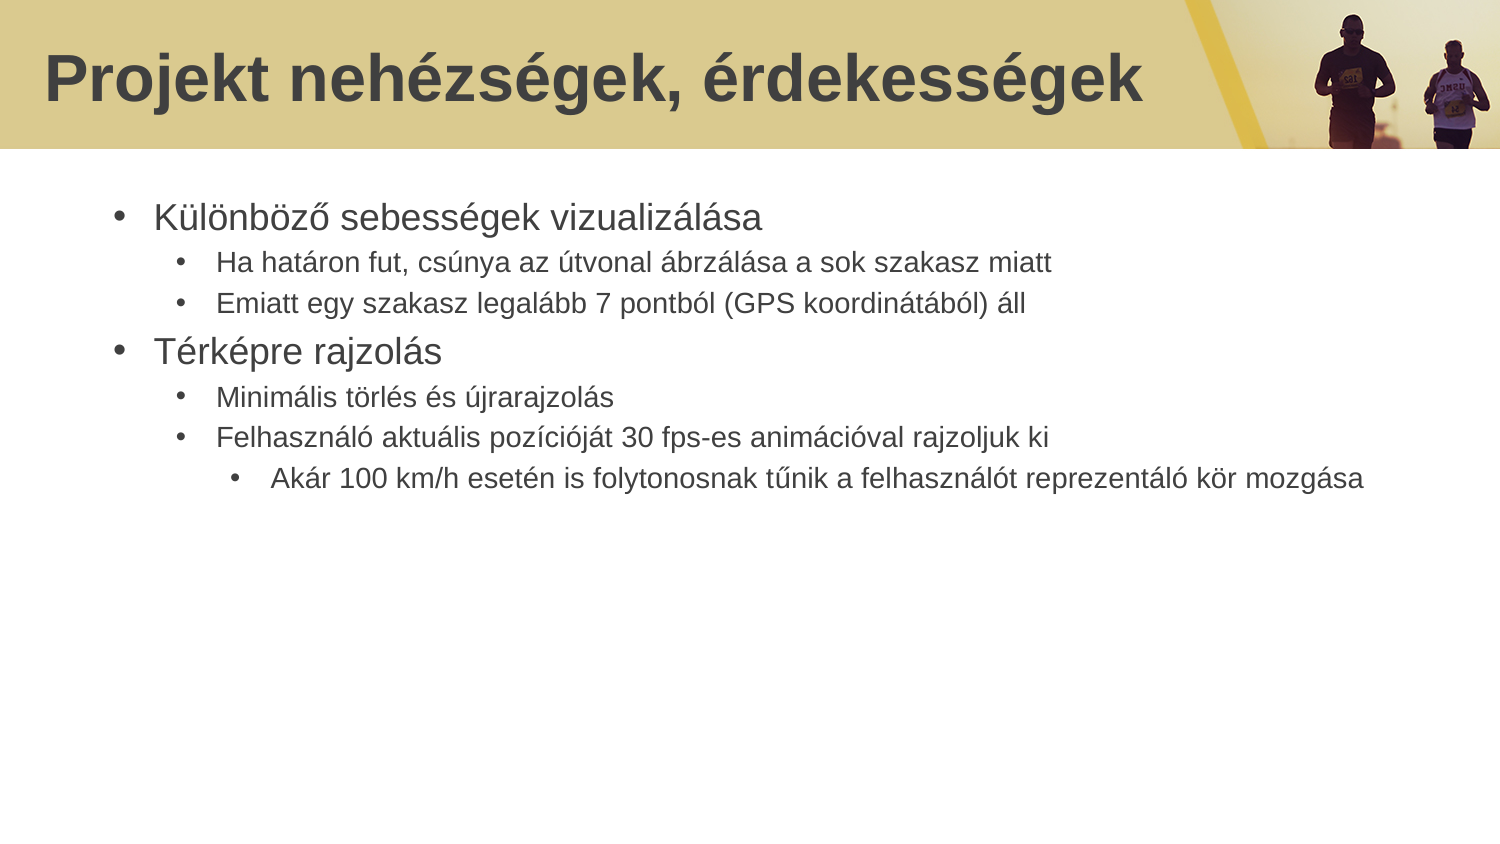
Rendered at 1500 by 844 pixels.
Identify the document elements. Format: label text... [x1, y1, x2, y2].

picture [0, 0, 1500, 844]
title Projekt nehézségek, érdekességek [29, 0, 1176, 151]
list Különböző sebességek vizualizálása Ha határon fut, csúnya az útvonal ábrzálása a sok szakasz miatt Emiatt egy szakasz legalább 7 pontból (GPS koordinátából) áll Térképre rajzolás Minimális törlés és újrarajzolás Felhasználó aktuális pozícióját 30 fps-es animációval rajzoljuk ki Akár 100 km/h esetén is folytonosnak tűnik a felhasználót reprezentáló kör mozgása [64, 185, 1459, 812]
